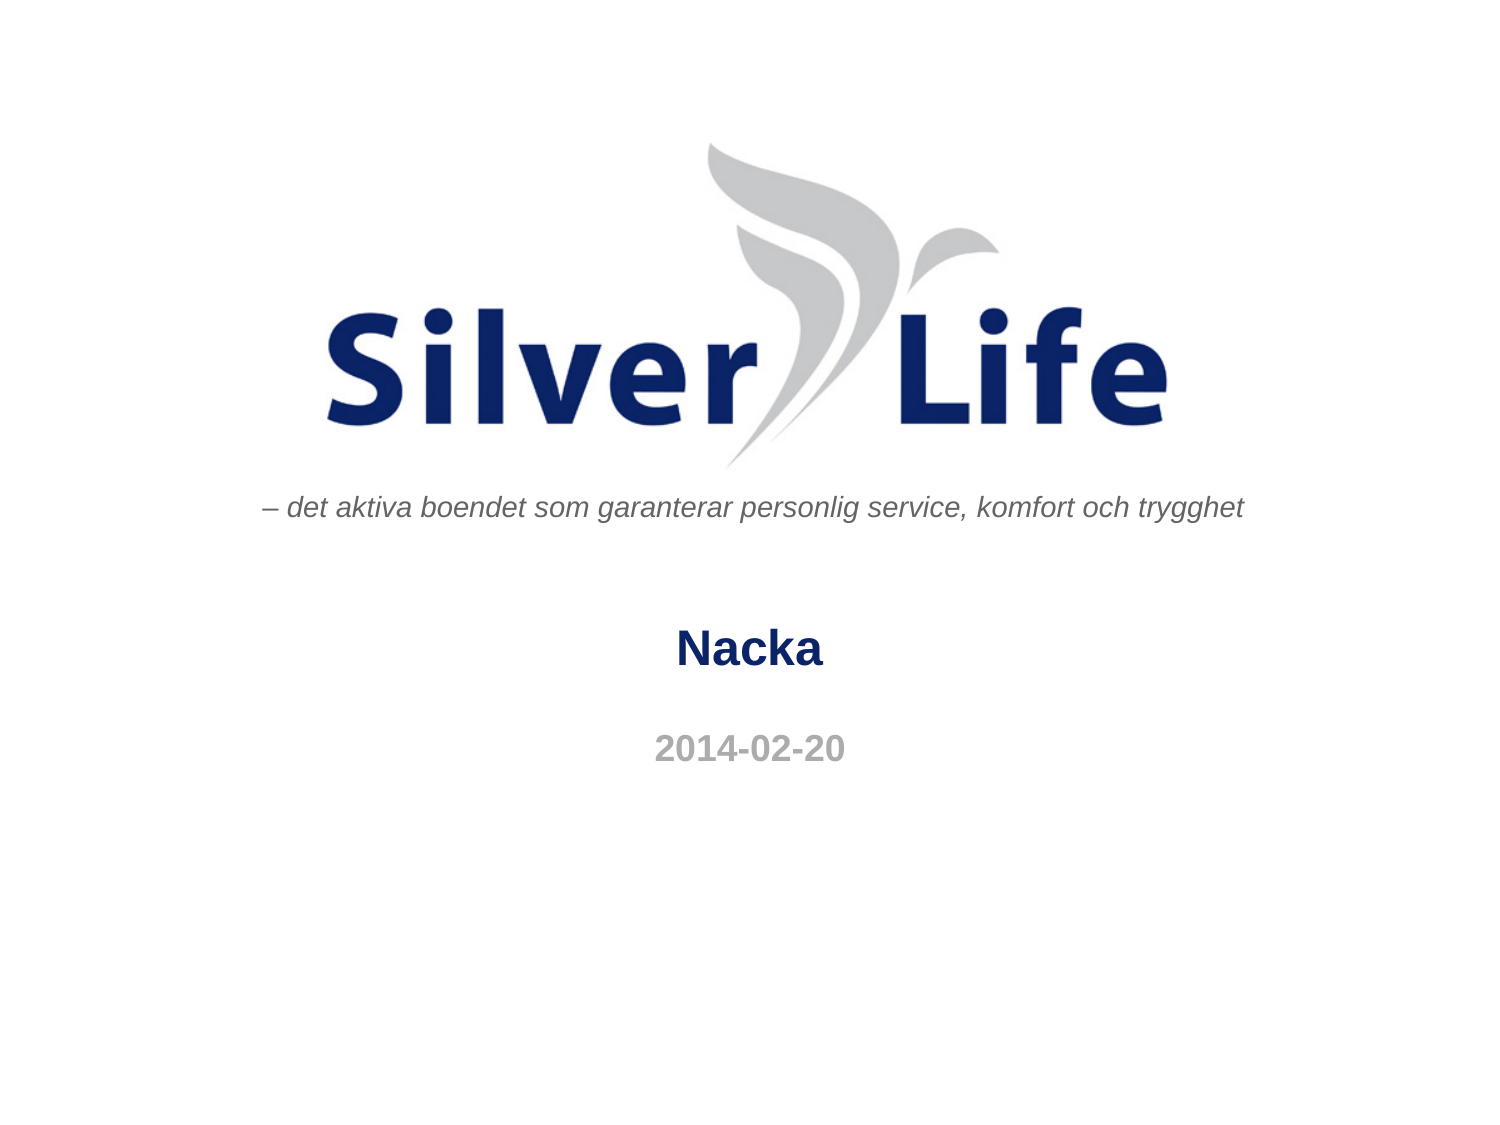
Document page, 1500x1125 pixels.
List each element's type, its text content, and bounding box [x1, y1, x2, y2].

picture [306, 142, 1194, 474]
title Nacka [147, 607, 1353, 684]
subtitle 2014-02-20 [147, 716, 1353, 849]
text_box – det aktiva boendet som garanterar personlig service, komfort och trygghet [207, 488, 1293, 524]
